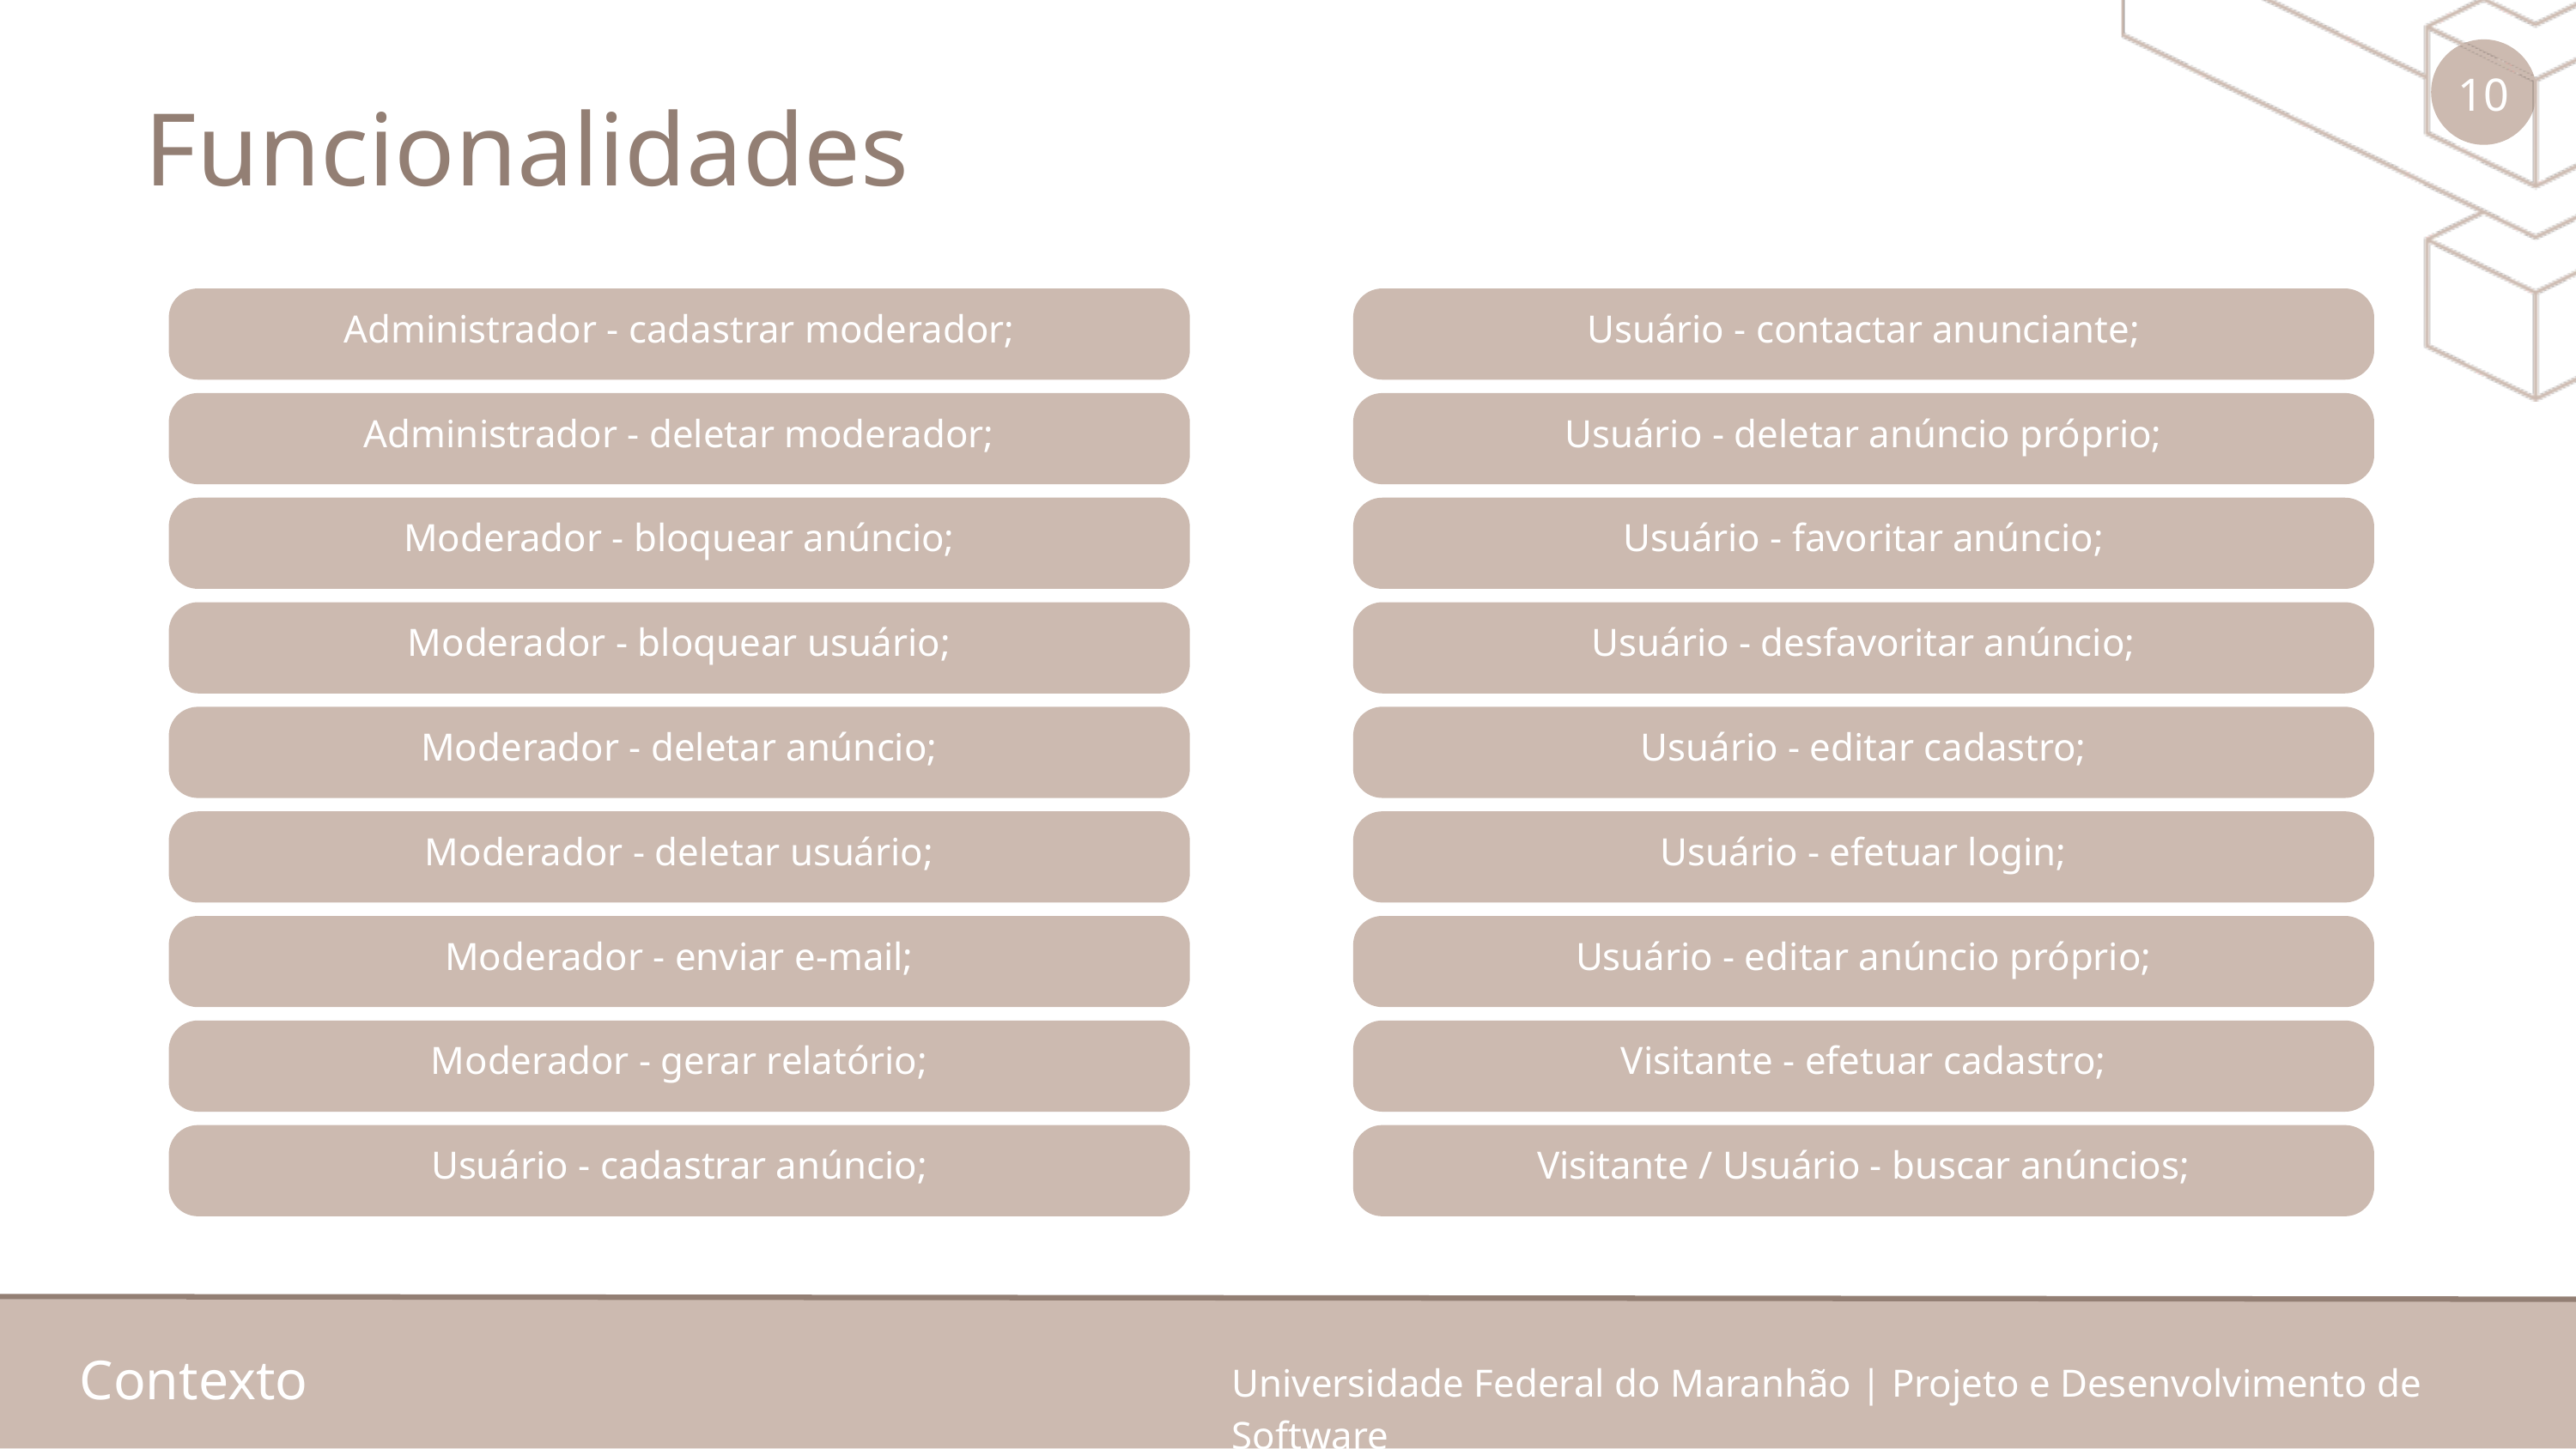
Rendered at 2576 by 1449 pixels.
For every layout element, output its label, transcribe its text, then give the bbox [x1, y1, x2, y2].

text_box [1352, 497, 2375, 590]
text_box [1352, 1020, 2375, 1113]
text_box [168, 1020, 1190, 1113]
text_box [1352, 392, 2375, 485]
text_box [1352, 706, 2375, 798]
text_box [2430, 39, 2537, 145]
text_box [168, 1125, 1190, 1217]
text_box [168, 602, 1190, 694]
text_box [1352, 915, 2375, 1008]
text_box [1352, 810, 2375, 903]
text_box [168, 497, 1190, 590]
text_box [168, 392, 1190, 485]
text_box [1352, 288, 2375, 380]
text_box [168, 915, 1190, 1008]
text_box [0, 1299, 2576, 1449]
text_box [168, 810, 1190, 903]
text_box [1352, 1125, 2375, 1217]
text_box Funcionalidades [144, 105, 1143, 206]
text_box [2121, 0, 2576, 402]
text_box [1352, 602, 2375, 694]
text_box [168, 706, 1190, 798]
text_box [168, 288, 1190, 380]
